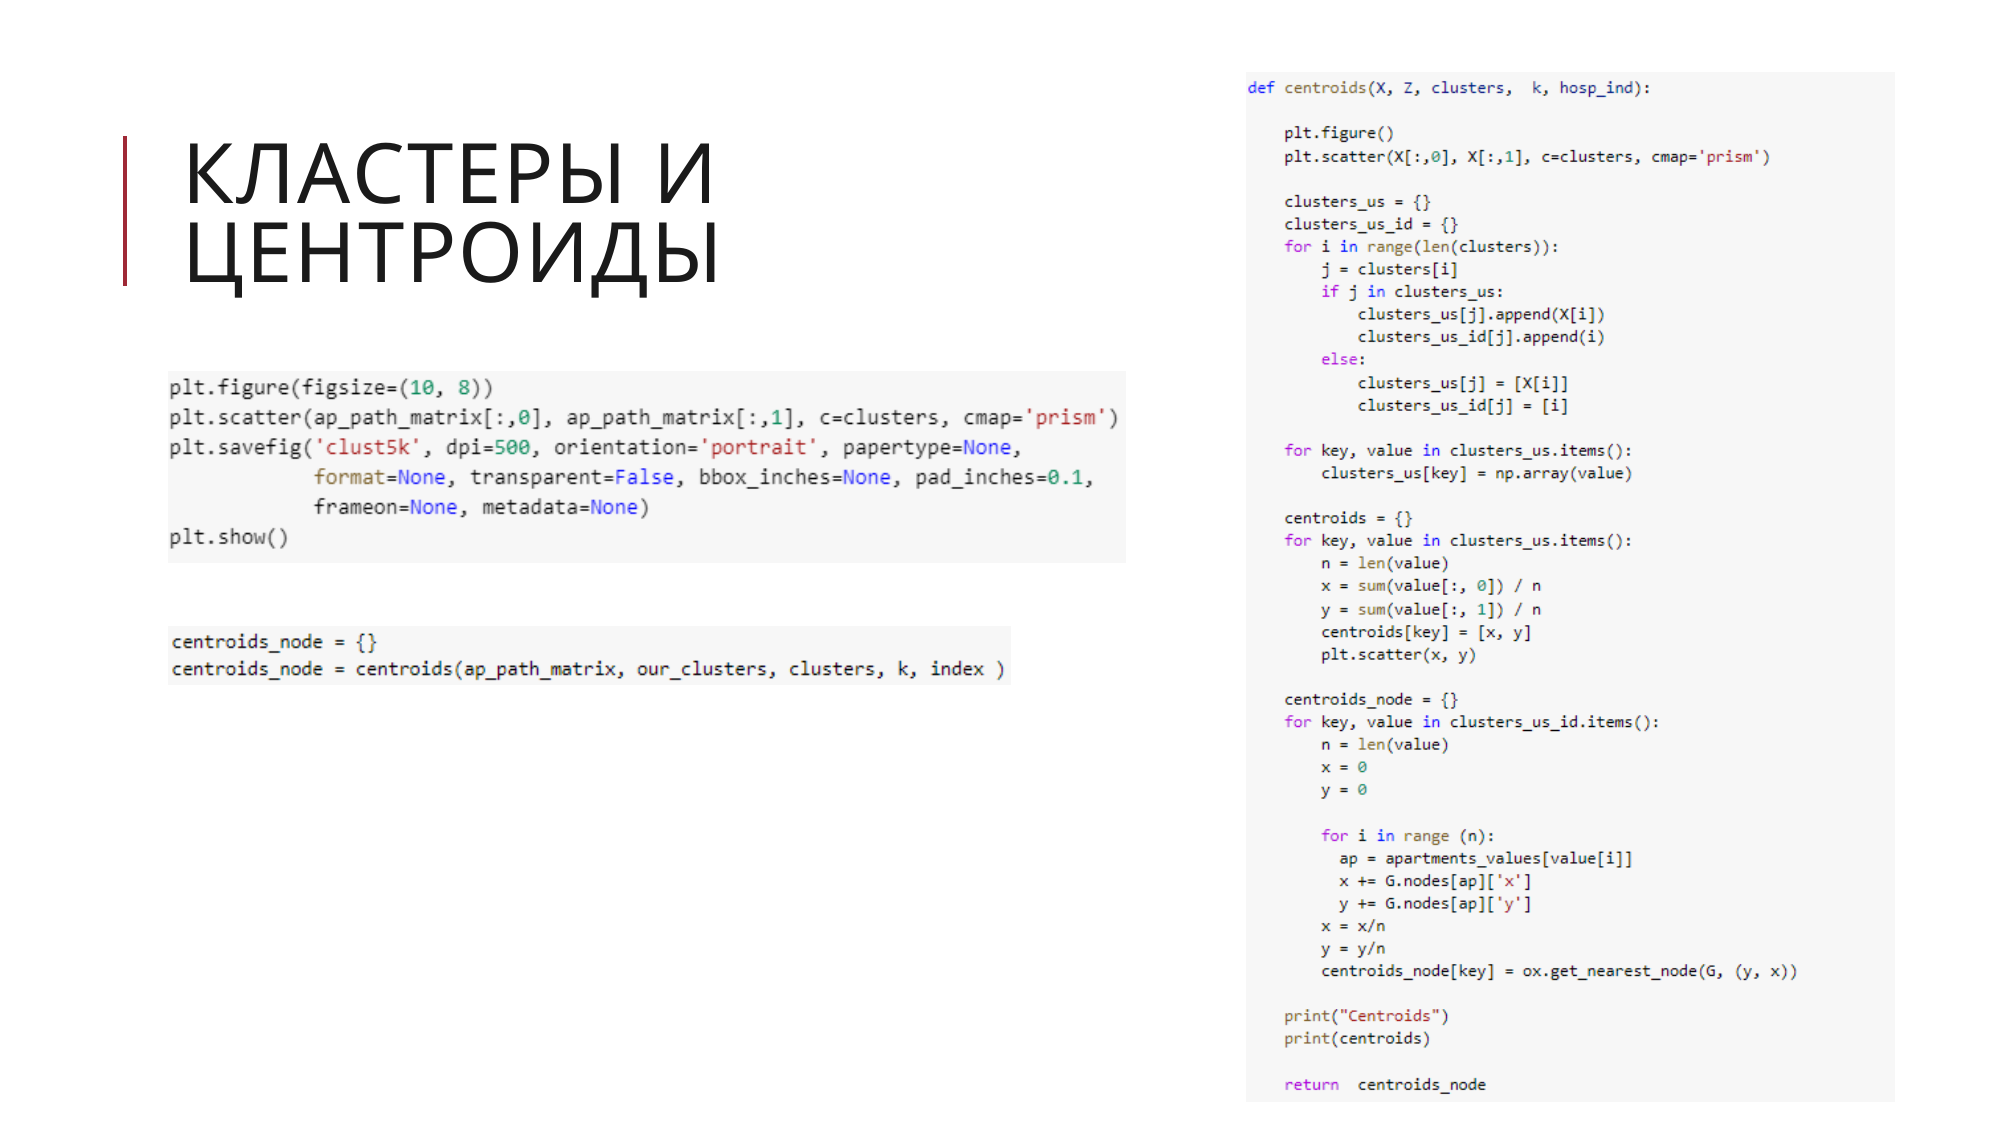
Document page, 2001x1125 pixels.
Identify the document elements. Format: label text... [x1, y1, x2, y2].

picture [167, 371, 1127, 563]
picture [167, 626, 1011, 685]
title Кластеры и центроиды [168, 96, 1227, 342]
picture [1246, 72, 1895, 1102]
